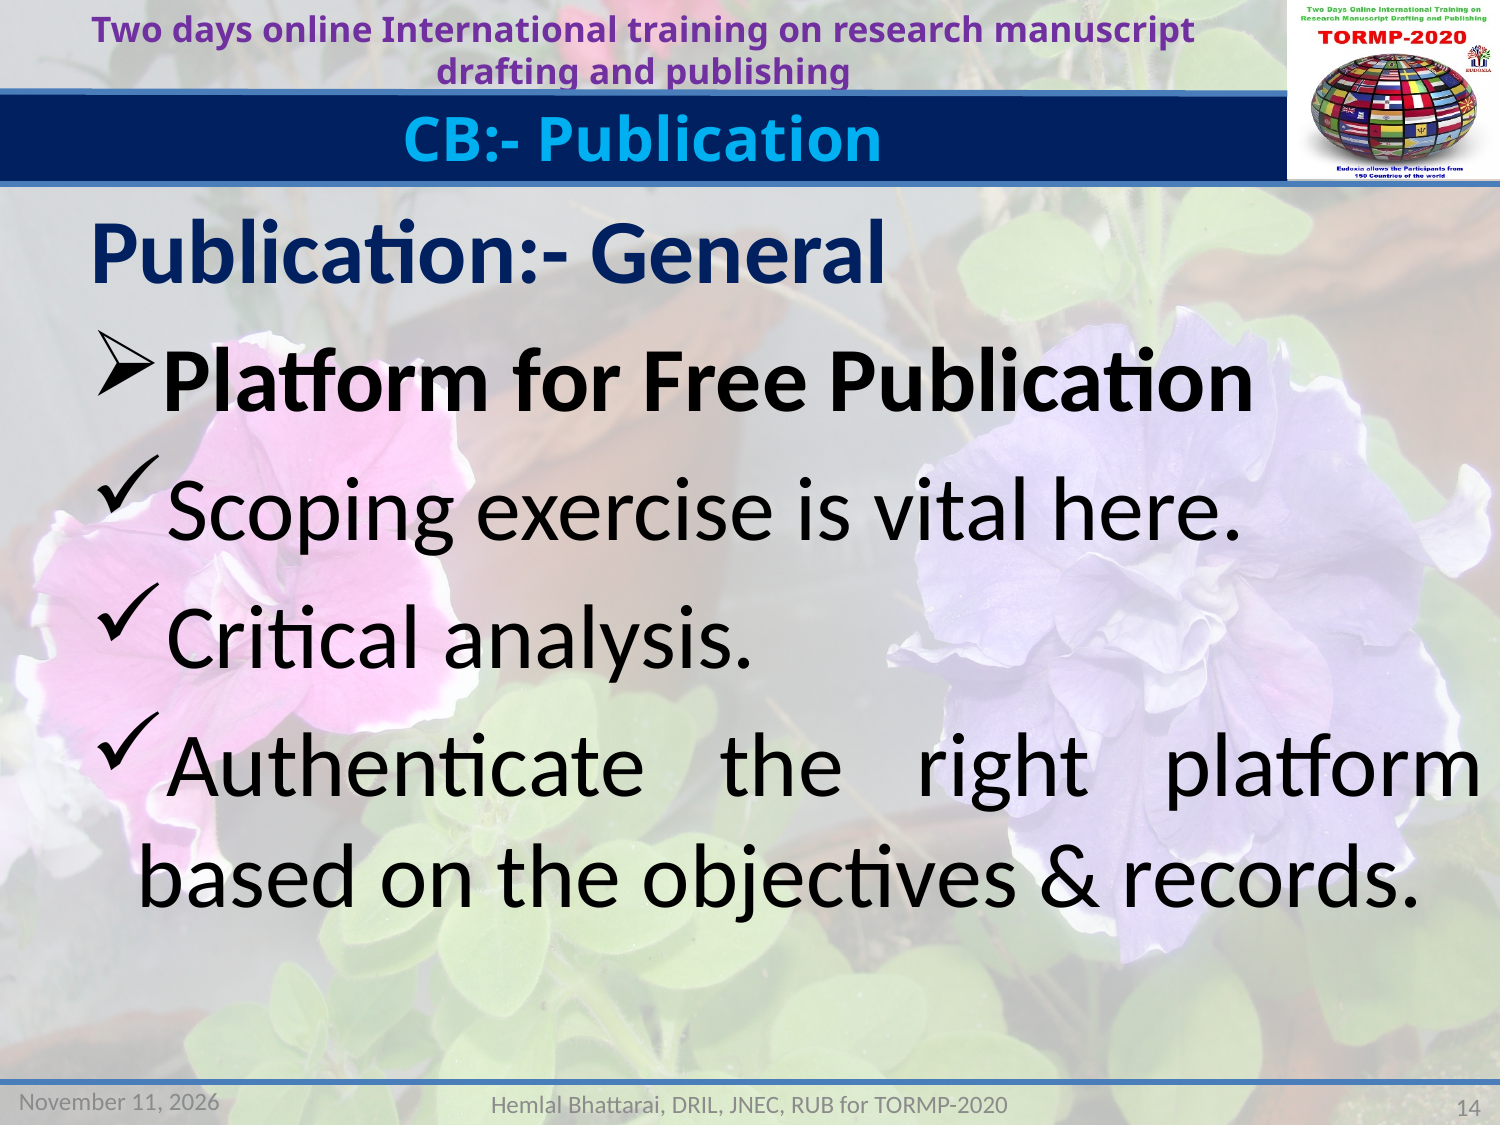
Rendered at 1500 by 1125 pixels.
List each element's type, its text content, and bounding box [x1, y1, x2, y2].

picture [1287, 0, 1500, 180]
footer Hemlal Bhattarai, DRIL, JNEC, RUB for TORMP-2020 [431, 1090, 1069, 1122]
list Publication:- General Platform for Free Publication Scoping exercise is vital here. Critical analysis. Authenticate the right platform based on the objectives & records. [0, 193, 1500, 1077]
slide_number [3, 1090, 354, 1120]
title CB:- Publication [0, 102, 1282, 181]
slide_number 14 [1146, 1089, 1497, 1125]
text_box Two days online International training on research manuscript drafting and publishing [0, 0, 1285, 89]
